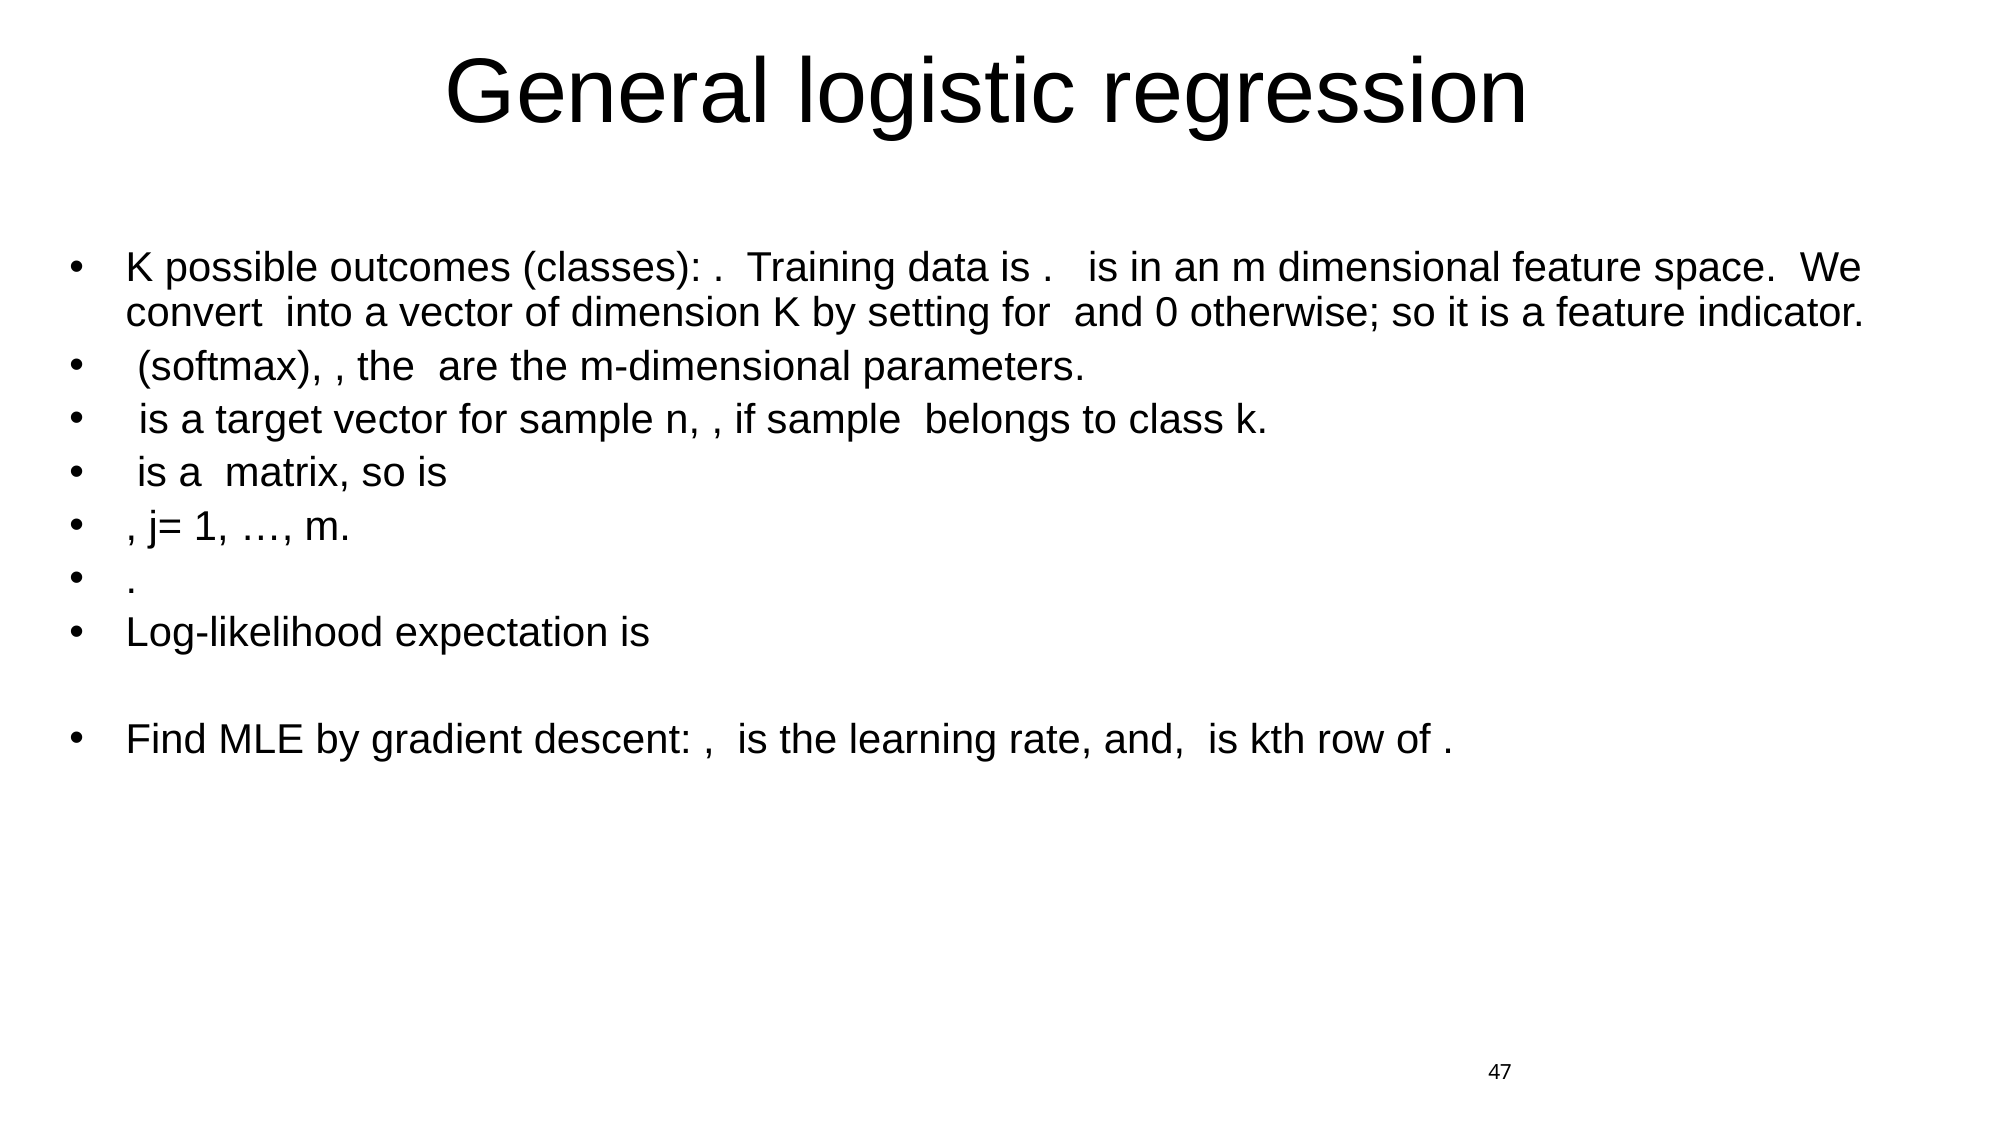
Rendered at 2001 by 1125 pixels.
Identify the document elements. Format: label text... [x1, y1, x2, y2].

title General logistic regression [69, 22, 1907, 165]
slide_number 47 [1325, 1042, 1675, 1103]
